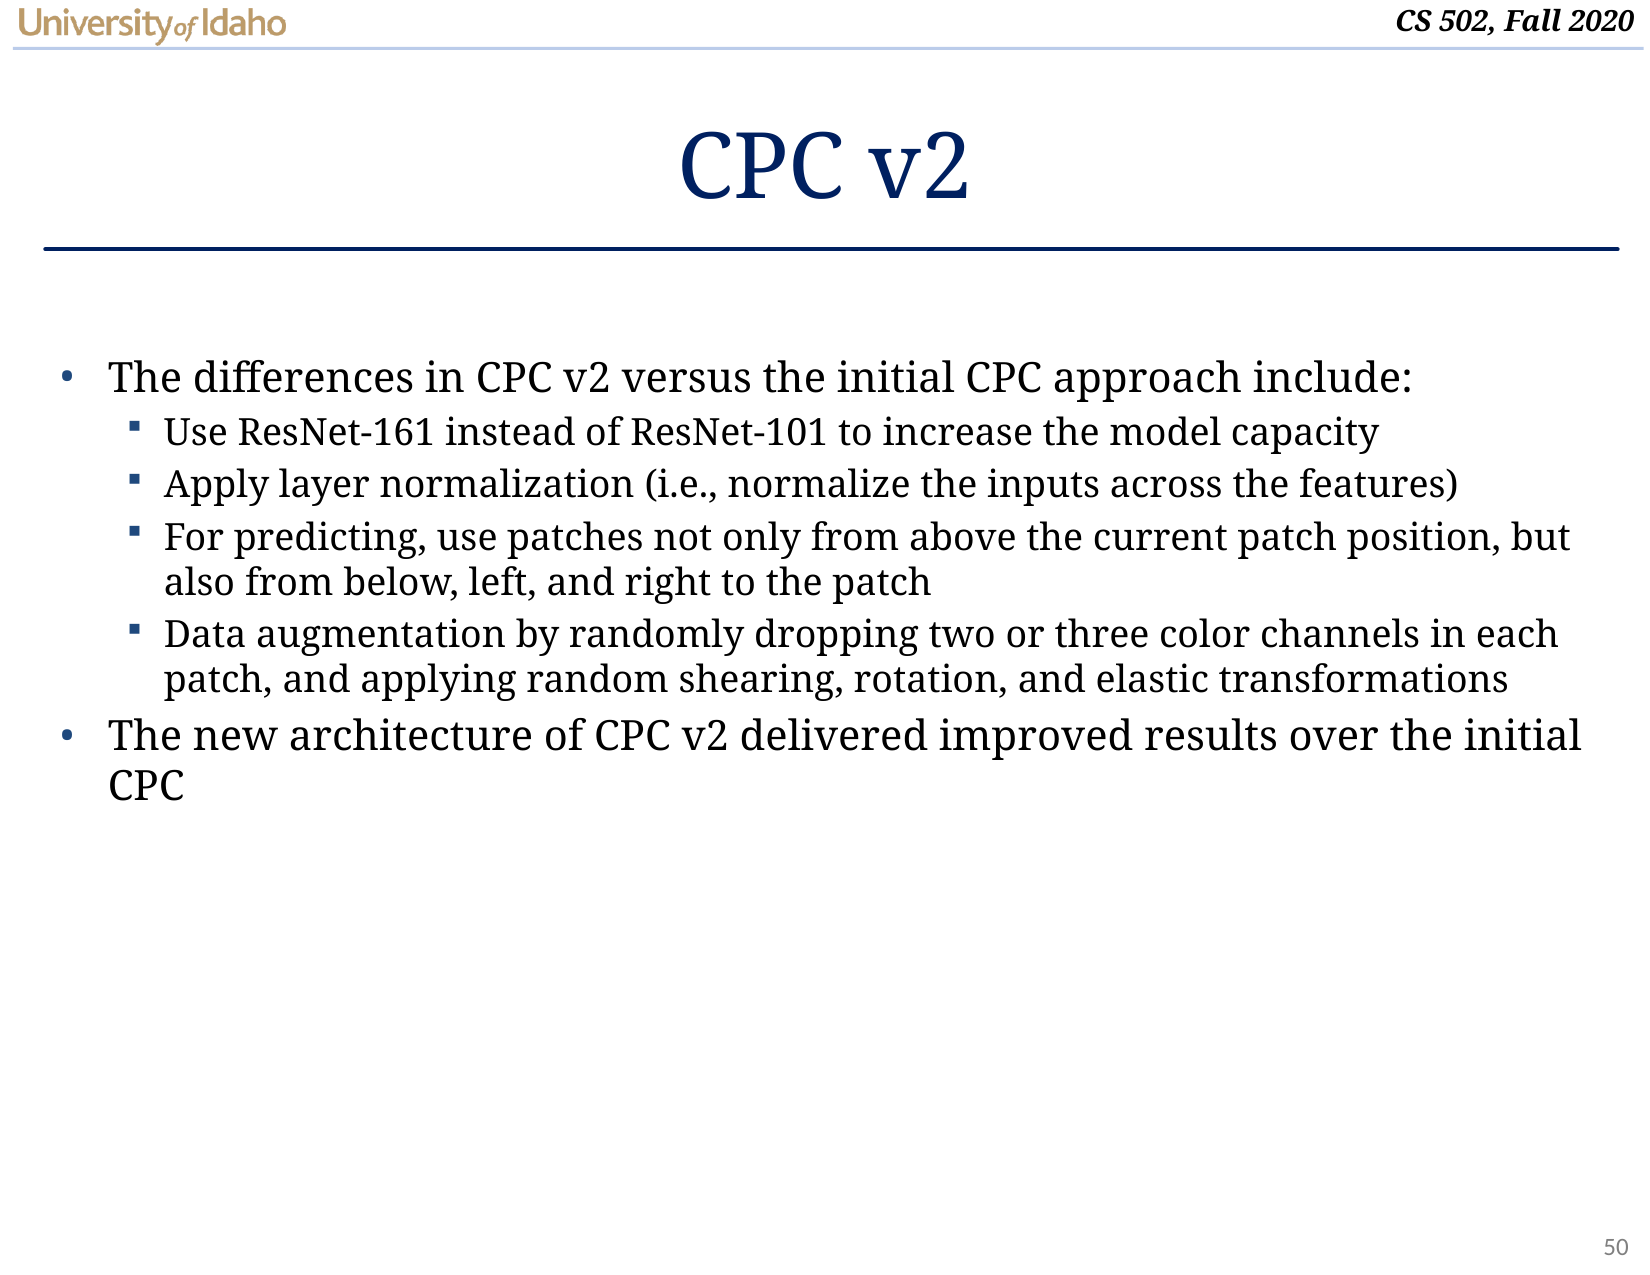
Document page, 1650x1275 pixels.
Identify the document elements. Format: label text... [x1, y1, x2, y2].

title CPC v2 [0, 75, 1650, 248]
picture [19, 8, 286, 46]
list The differences in CPC v2 versus the initial CPC approach include: Use ResNet-161 instead of ResNet-101 to increase the model capacity Apply layer normalization (i.e., normalize the inputs across the features) For predicting, use patches not only from above the current patch position, but also from below, left, and right to the patch Data augmentation by randomly dropping two or three color channels in each patch, and applying random shearing, rotation, and elastic transformations The new architecture of CPC v2 delivered improved results over the initial CPC [45, 342, 1618, 1224]
